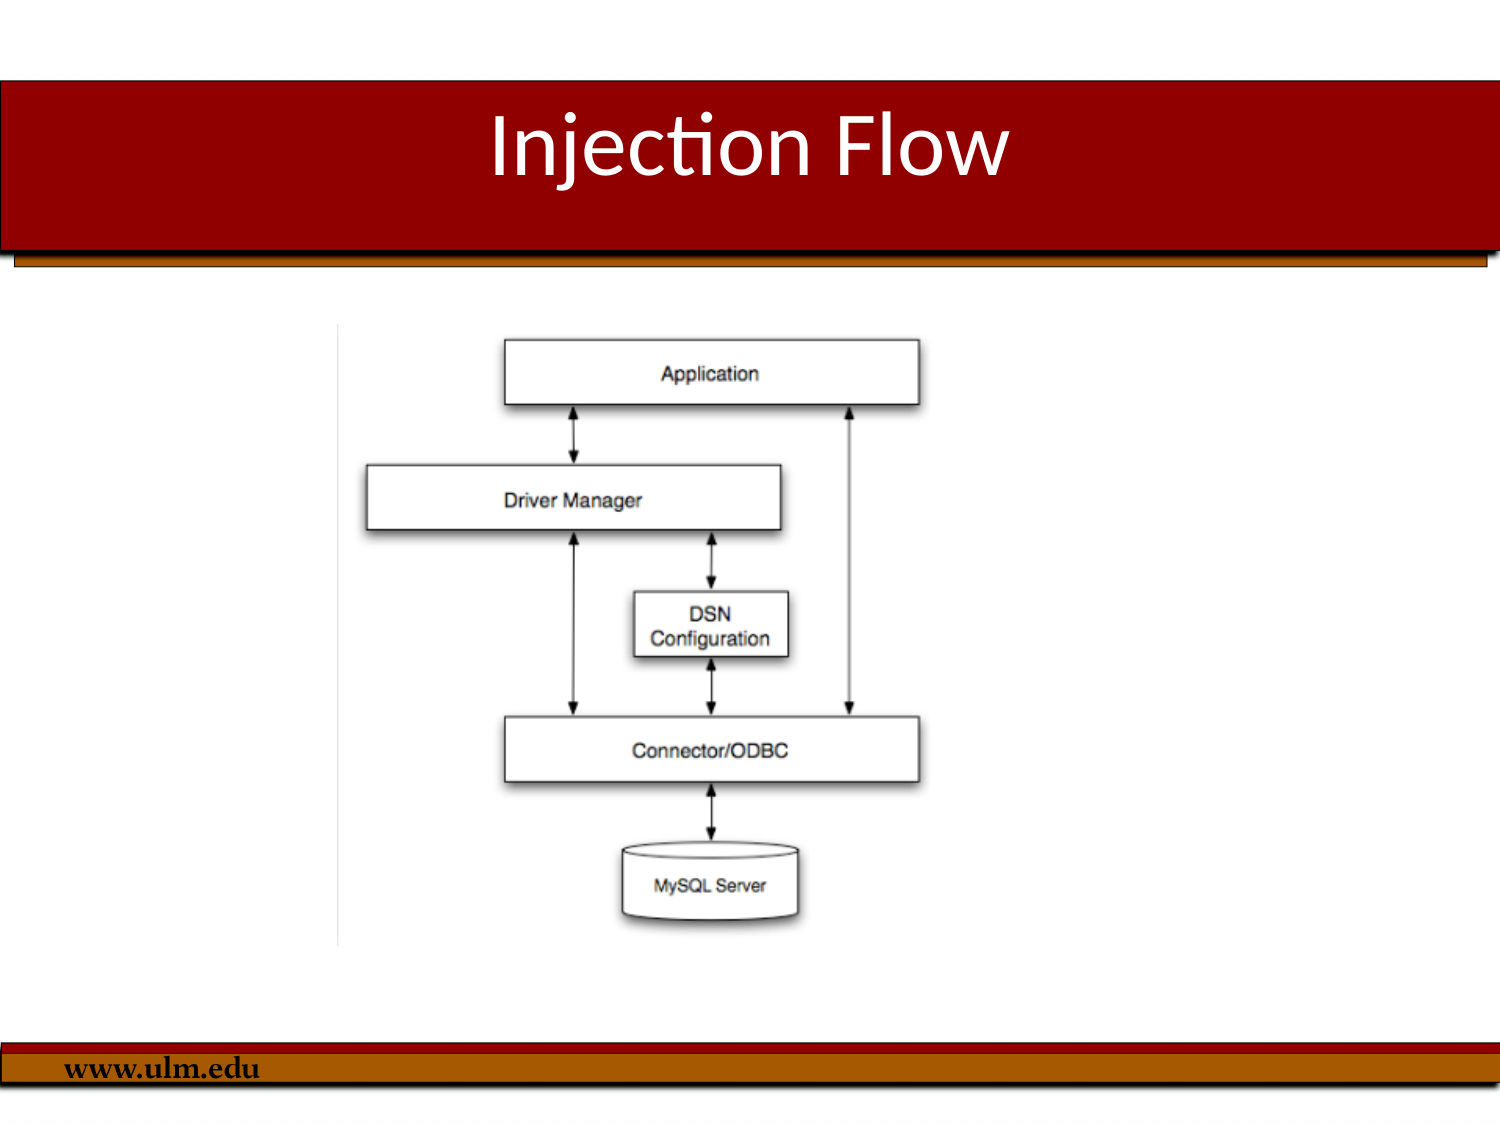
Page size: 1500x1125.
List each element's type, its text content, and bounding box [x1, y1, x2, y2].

title Injection Flow [74, 44, 1426, 233]
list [337, 324, 938, 946]
picture [0, 0, 1500, 1125]
